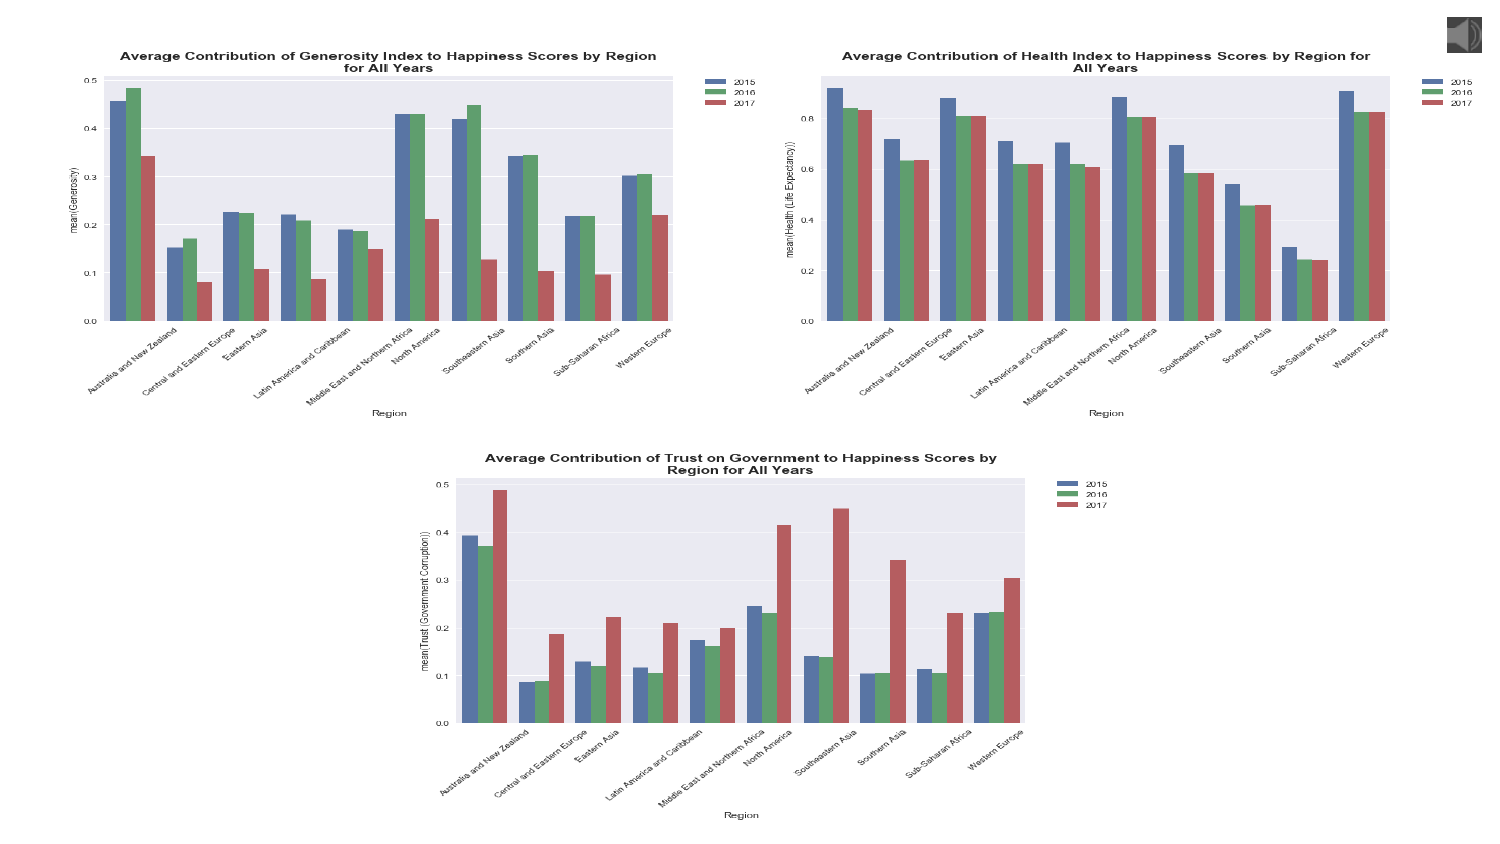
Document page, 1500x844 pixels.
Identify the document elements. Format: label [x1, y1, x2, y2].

picture [414, 447, 1121, 824]
picture [61, 45, 768, 422]
text_box [1445, 16, 1484, 55]
picture [778, 45, 1485, 422]
